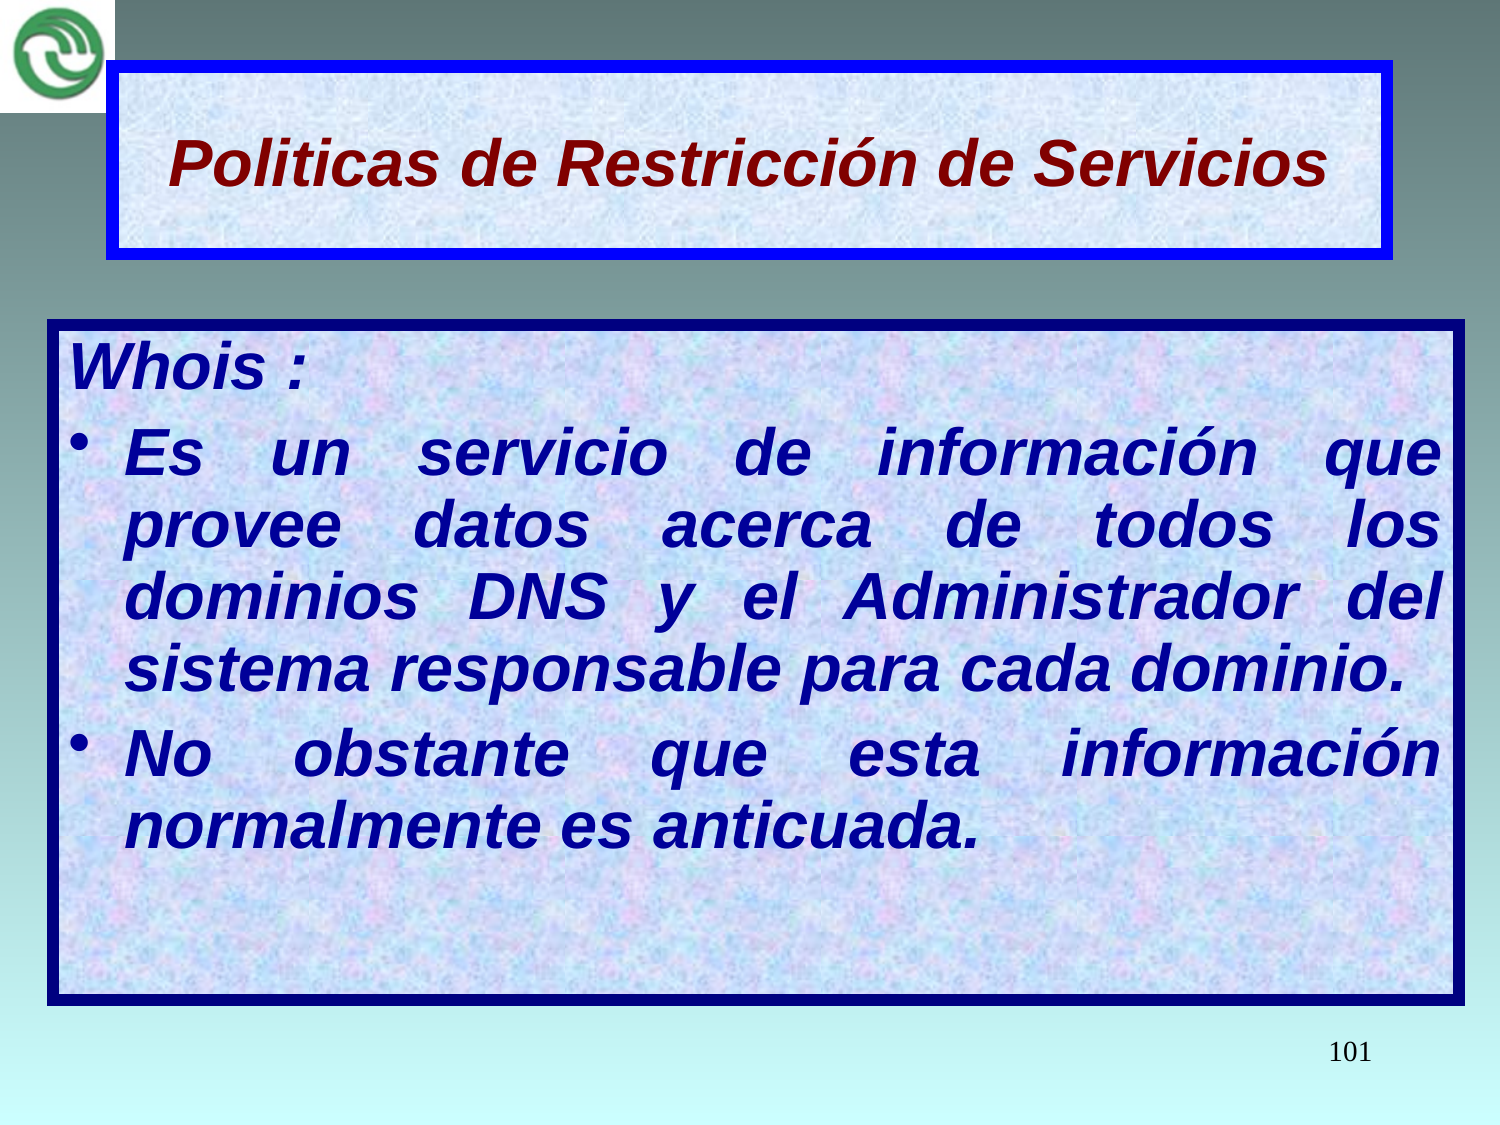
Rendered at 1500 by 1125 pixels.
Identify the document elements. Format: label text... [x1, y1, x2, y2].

title Politicas de Restricción de Servicios [111, 66, 1388, 255]
picture [0, 0, 115, 113]
slide_number 101 [1074, 1024, 1388, 1101]
list Whois : Es un servicio de información que provee datos acerca de todos los dominios DNS y el Administrador del sistema responsable para cada dominio. No obstante que esta información normalmente es anticuada. [52, 324, 1460, 1001]
